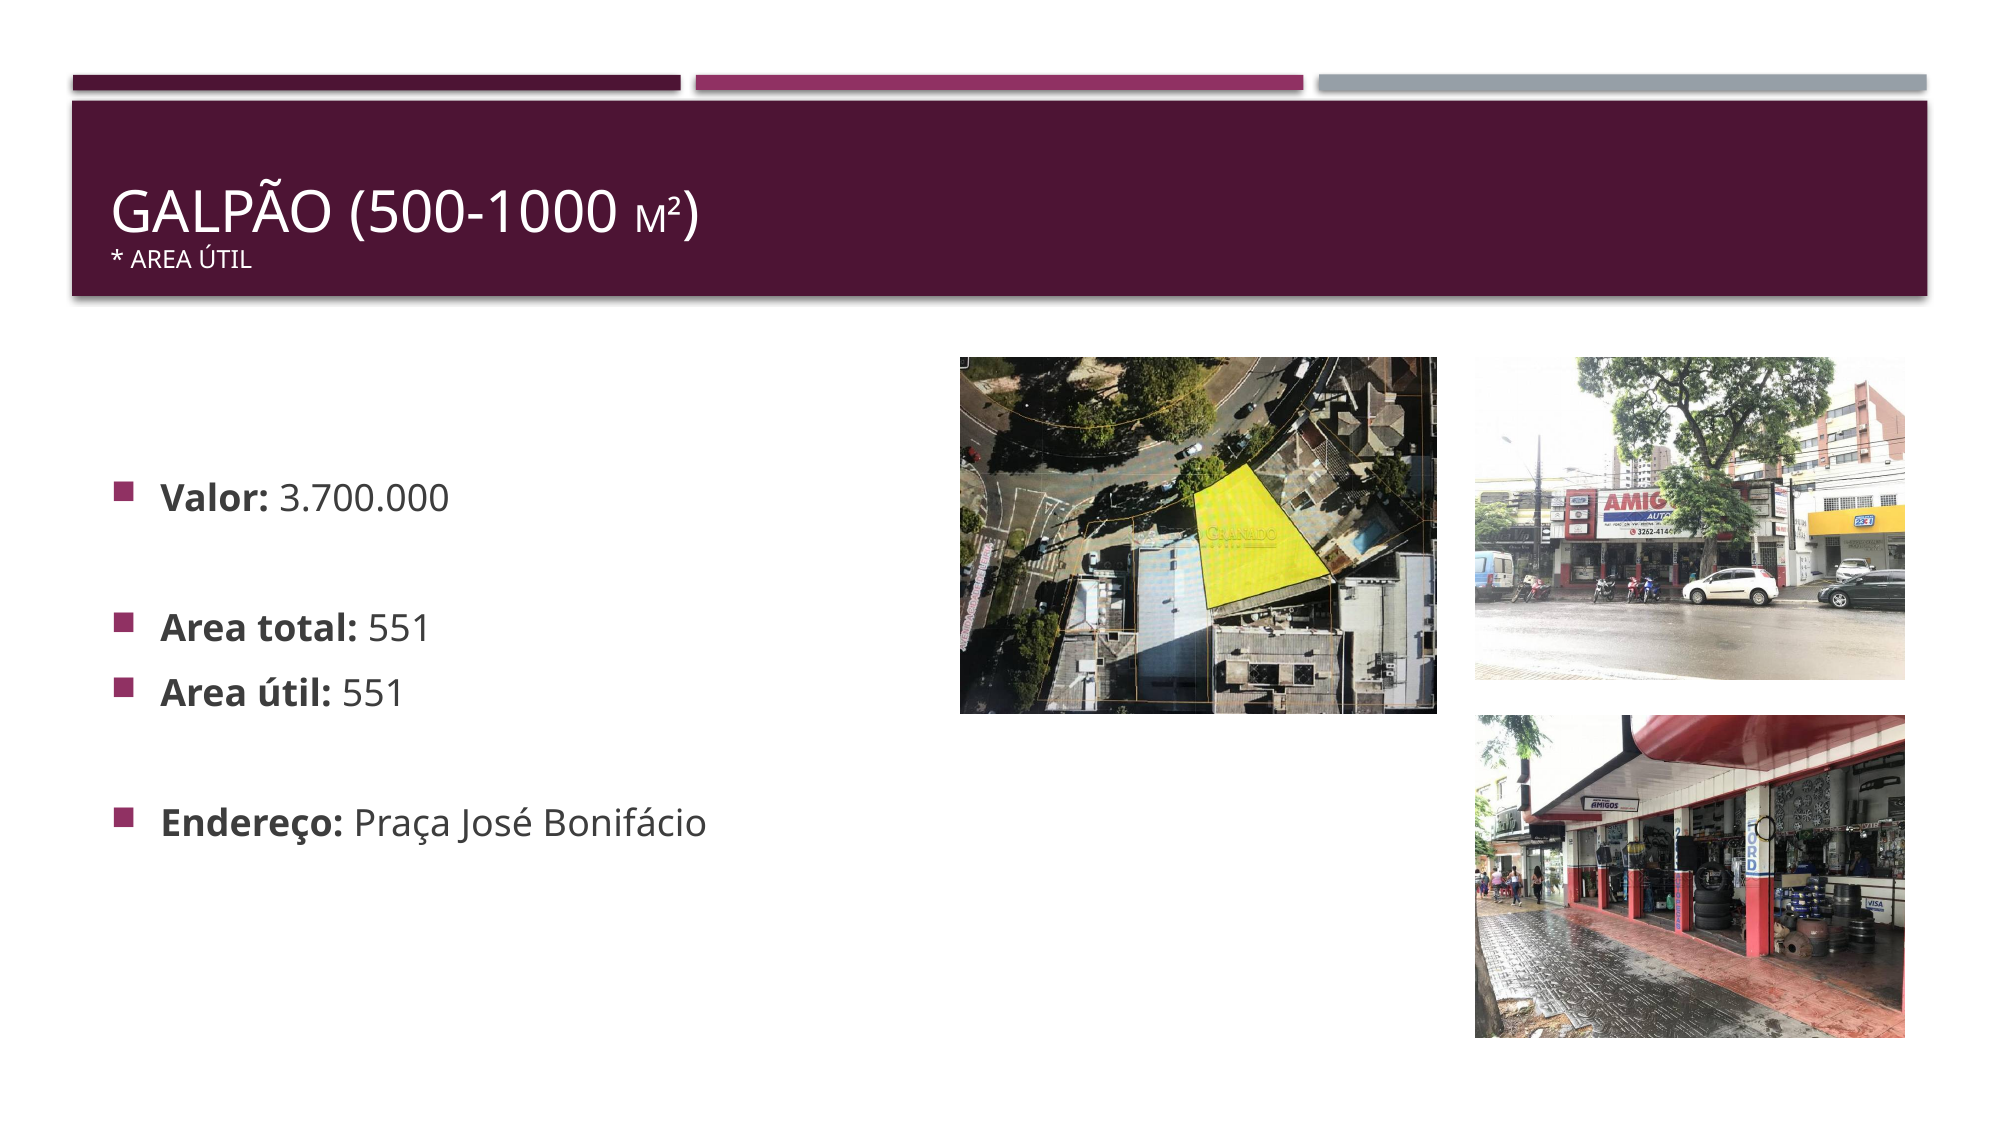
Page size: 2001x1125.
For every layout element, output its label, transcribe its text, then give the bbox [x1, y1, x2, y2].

list Valor: 3.700.000 Area total: 551 Area útil: 551 Endereço: Praça José Bonifácio [95, 357, 1905, 962]
picture [960, 357, 1437, 715]
title GALPÃO (500-1000 m²) * Area útil [95, 115, 1905, 282]
picture [1474, 714, 1906, 1038]
picture [1474, 357, 1906, 680]
